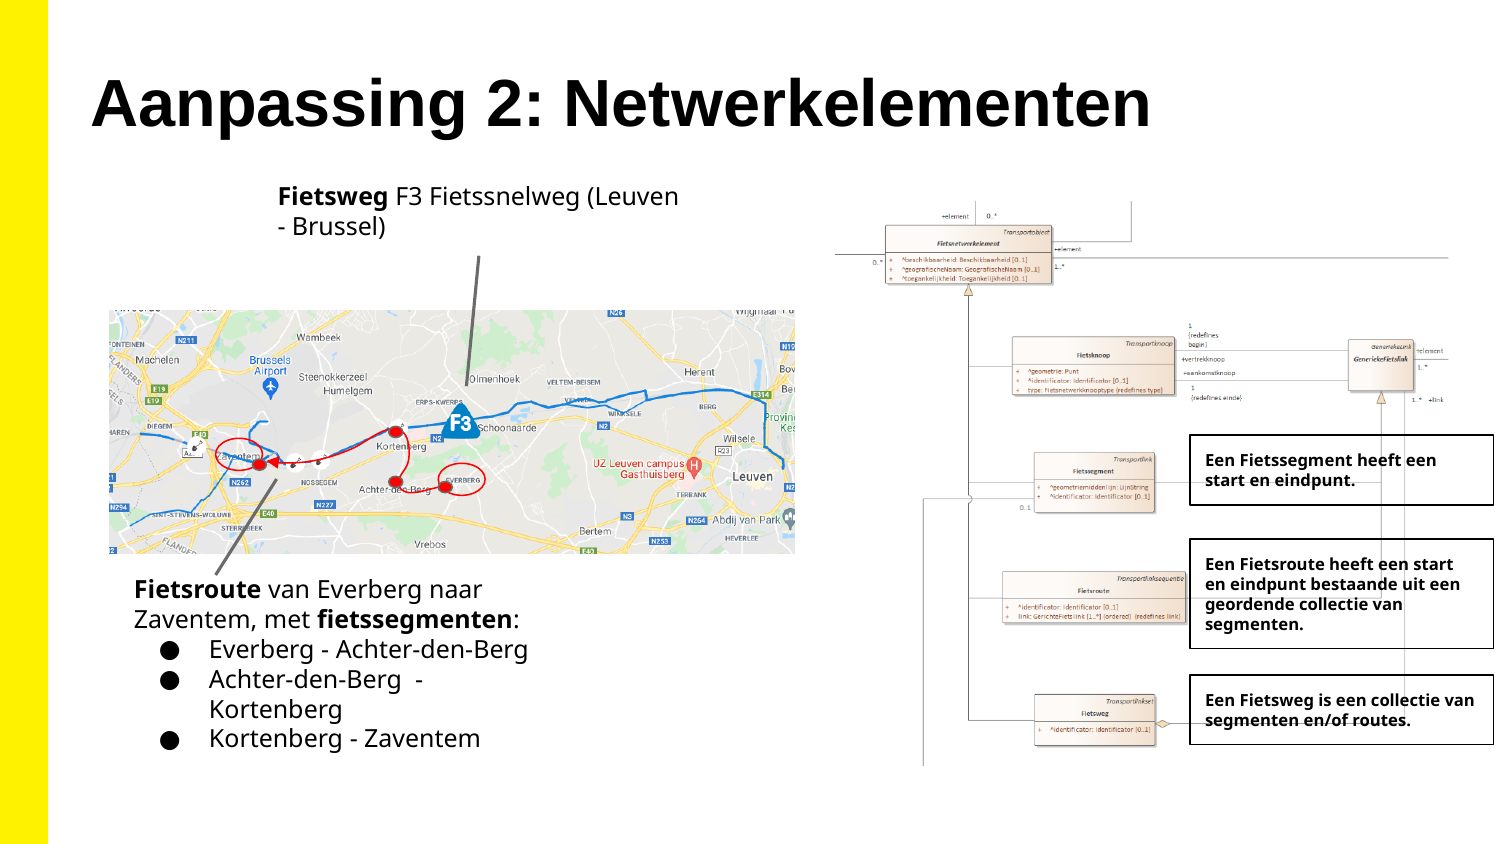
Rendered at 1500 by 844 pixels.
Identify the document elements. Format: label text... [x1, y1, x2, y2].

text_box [215, 478, 277, 576]
text_box Fietsroute van Everberg naar Zaventem, met fietssegmenten: Everberg - Achter-den-Berg Achter-den-Berg - Kortenberg Kortenberg - Zaventem [118, 562, 567, 768]
text_box [67, 694, 431, 818]
text_box Fietsweg F3 Fietssnelweg (Leuven - Brussel) [262, 165, 696, 256]
text_box Een Fietsweg is een collectie van segmenten en/of routes. [1453, 674, 1494, 745]
title Aanpassing 2: Netwerkelementen [75, 42, 1292, 181]
text_box Een Fietsroute heeft een start en eindpunt bestaande uit een geordende collectie van segmenten. [1453, 538, 1494, 649]
text_box Een Fietssegment heeft een start en eindpunt. [1453, 435, 1494, 506]
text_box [466, 256, 480, 387]
picture [109, 310, 796, 554]
picture [834, 201, 1449, 766]
